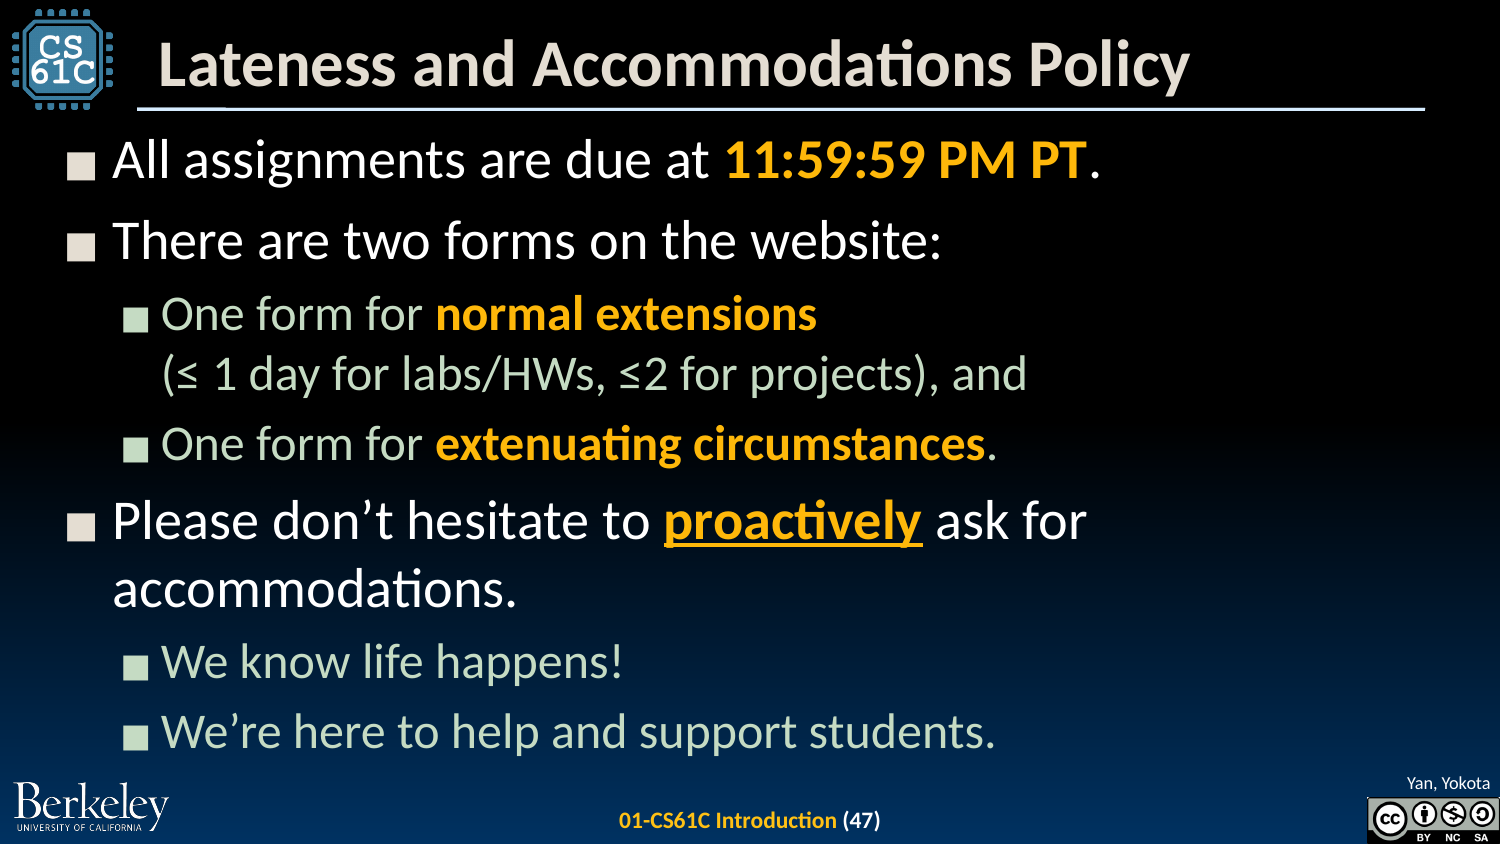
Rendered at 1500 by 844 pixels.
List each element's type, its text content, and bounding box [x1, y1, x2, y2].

list All assignments are due at 11:59:59 PM PT. There are two forms on the website: One form for normal extensions (≤ 1 day for labs/HWs, ≤2 for projects), and One form for extenuating circumstances. Please don’t hesitate to proactively ask for accommodations. We know life happens! We’re here to help and support students. [31, 111, 1500, 772]
picture [12, 9, 113, 110]
title Lateness and Accommodations Policy [137, 9, 1430, 104]
picture [13, 782, 169, 831]
picture [1367, 797, 1500, 844]
